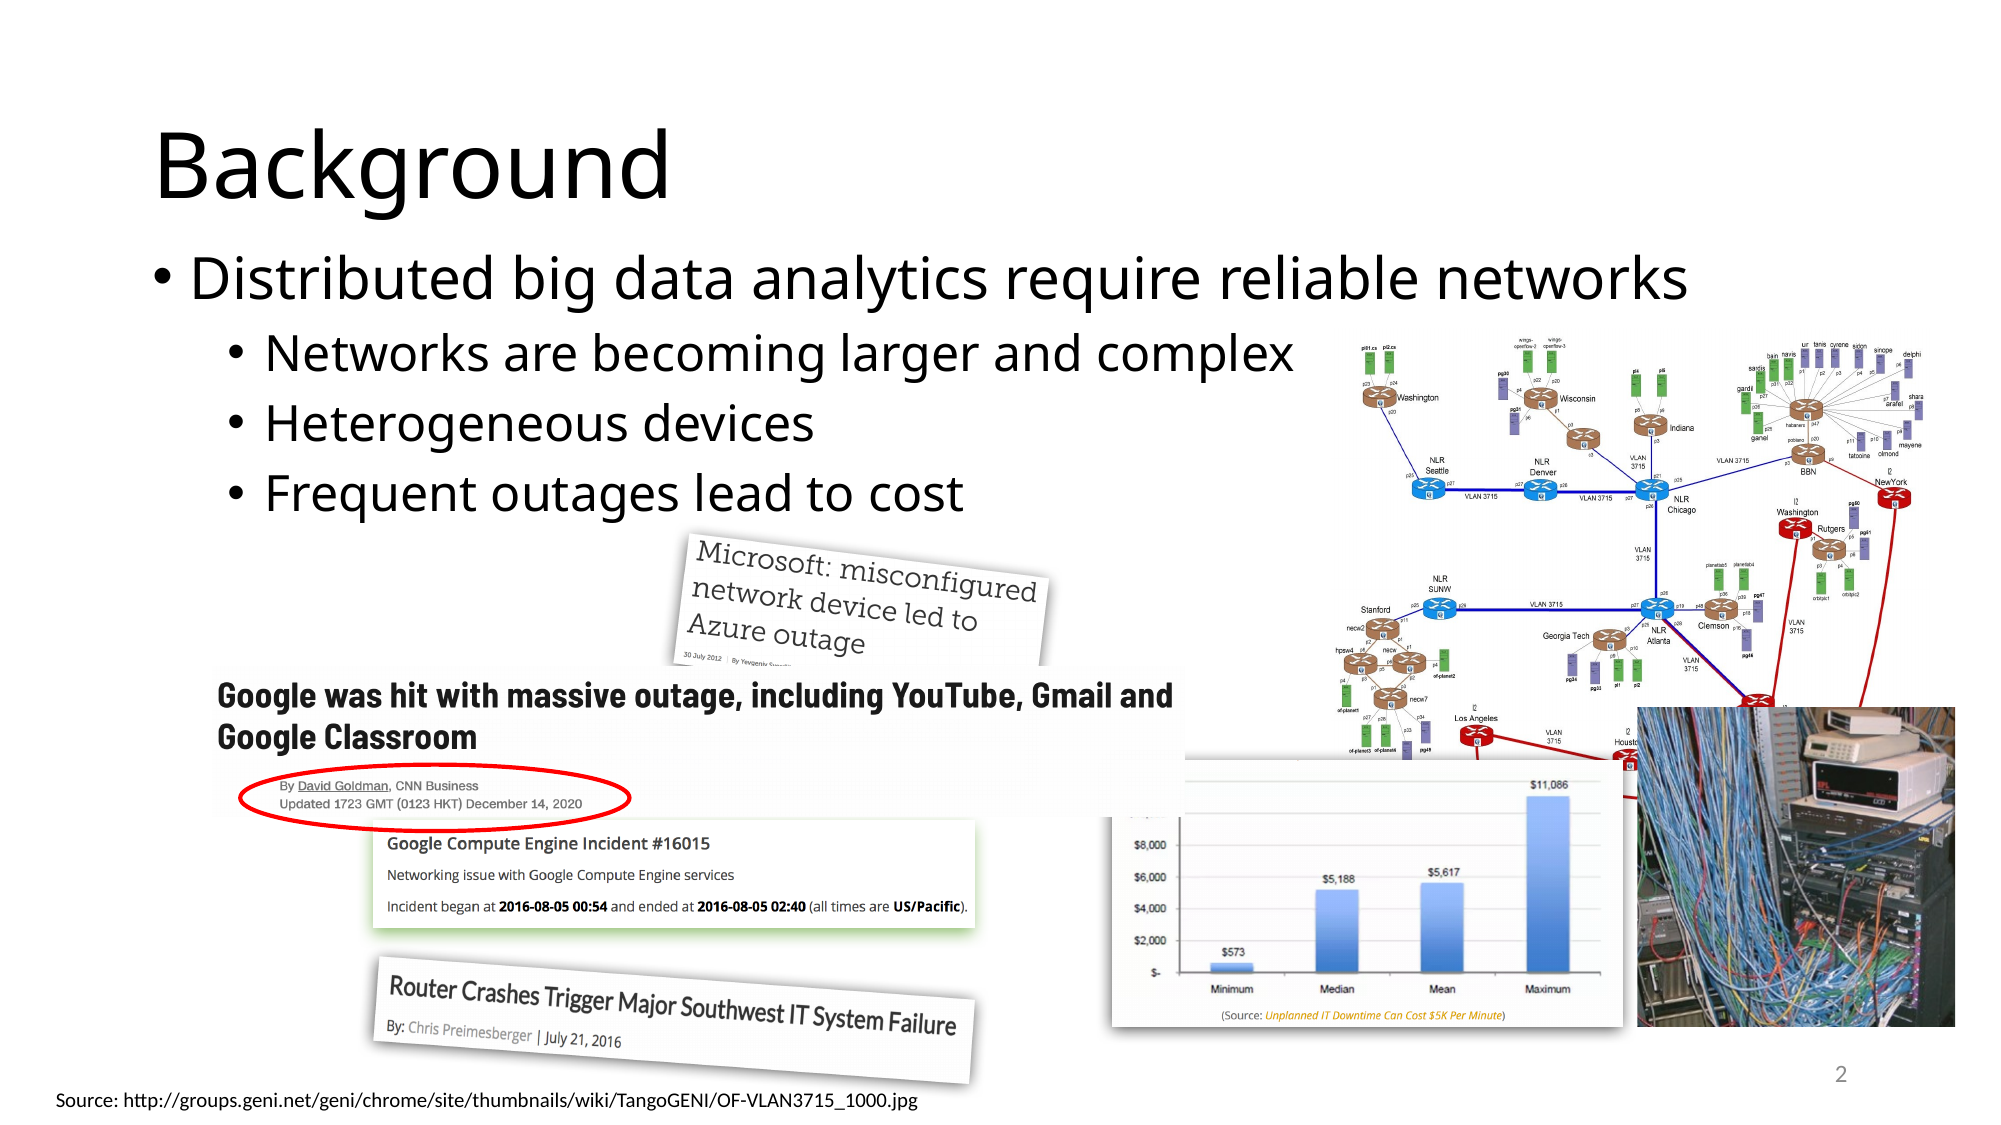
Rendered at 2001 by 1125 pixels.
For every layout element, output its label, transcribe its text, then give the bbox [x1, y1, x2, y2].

text_box [1637, 707, 1956, 1027]
title Background [137, 59, 1863, 278]
list Distributed big data analytics require reliable networks Networks are becoming larger and complex Heterogeneous devices Frequent outages lead to cost [137, 278, 1863, 948]
picture [373, 820, 975, 928]
text_box [1331, 328, 1930, 852]
slide_number 2 [1412, 1042, 1863, 1103]
text_box [271, 817, 598, 831]
picture [212, 534, 1623, 1027]
picture [374, 957, 974, 1083]
text_box Source: http://groups.geni.net/geni/chrome/site/thumbnails/wiki/TangoGENI/OF-VLAN3715_1000.jpg [41, 1079, 956, 1120]
